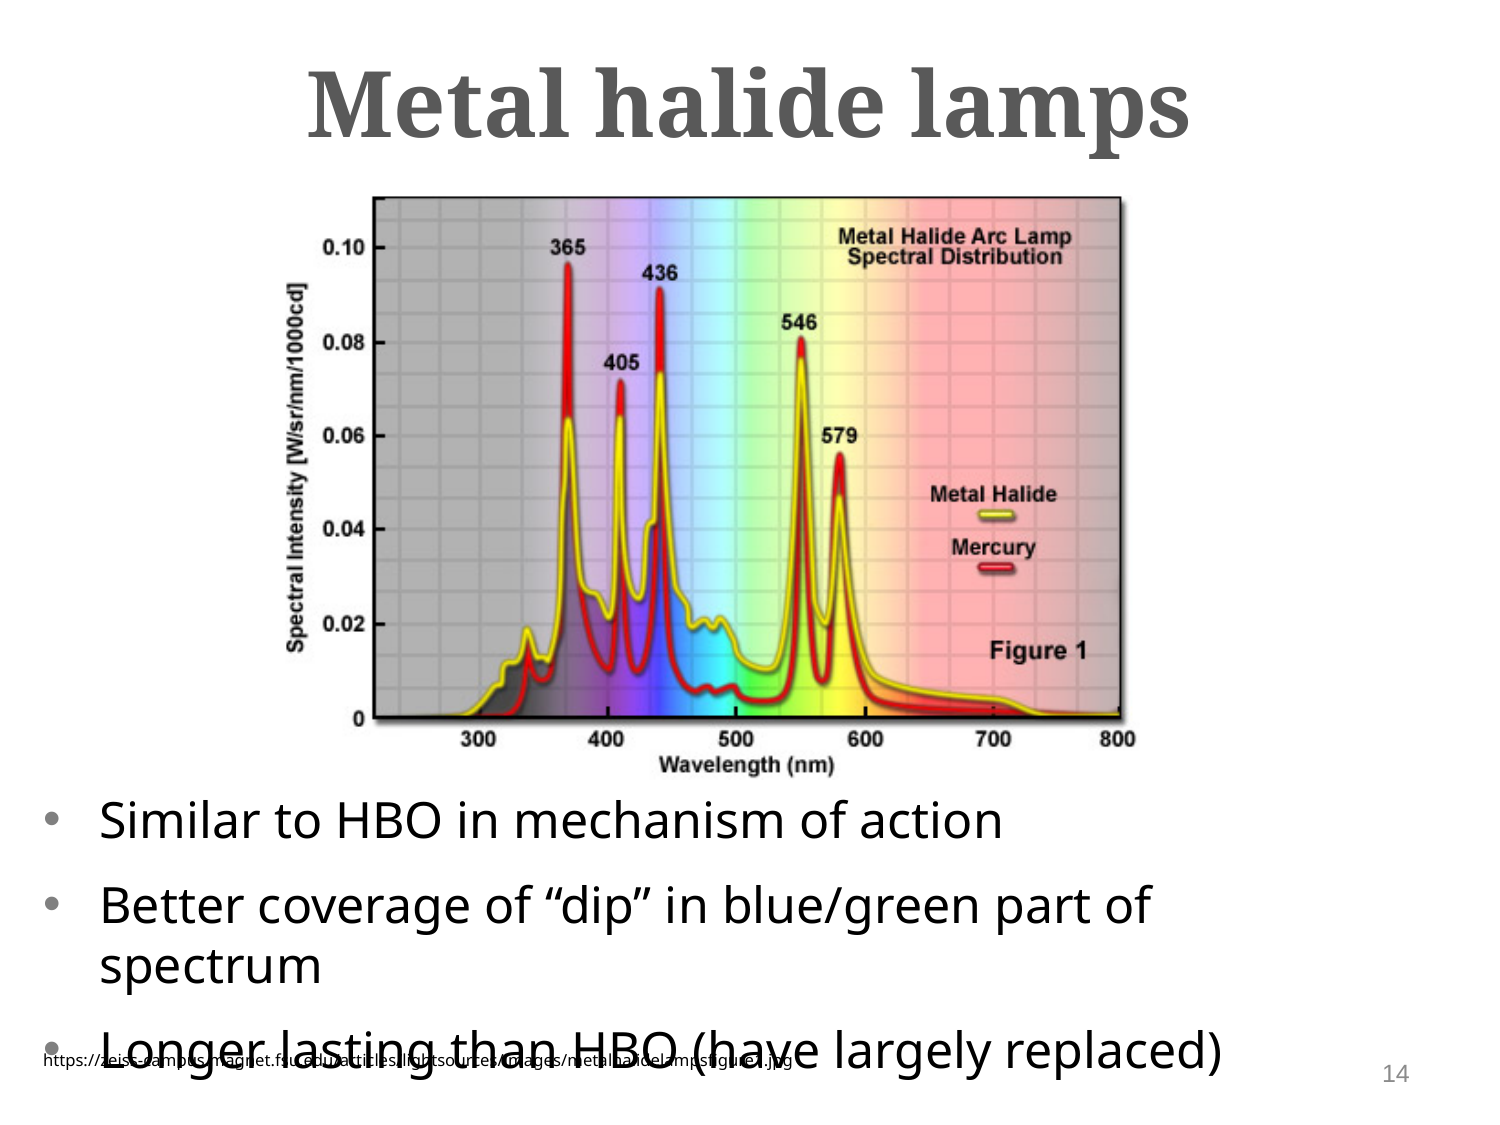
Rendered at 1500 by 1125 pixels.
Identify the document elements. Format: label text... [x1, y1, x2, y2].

text_box Metal halide lamps [0, 6, 1500, 194]
text_box Similar to HBO in mechanism of action Better coverage of “dip” in blue/green part of spectrum Longer lasting than HBO (have largely replaced) [28, 781, 1397, 1033]
picture [285, 195, 1140, 780]
text_box https://zeiss-campus.magnet.fsu.edu/articles/lightsources/images/metalhalidelampsfigure1.jpg [28, 1042, 1397, 1111]
slide_number 14 [1397, 1042, 1425, 1103]
